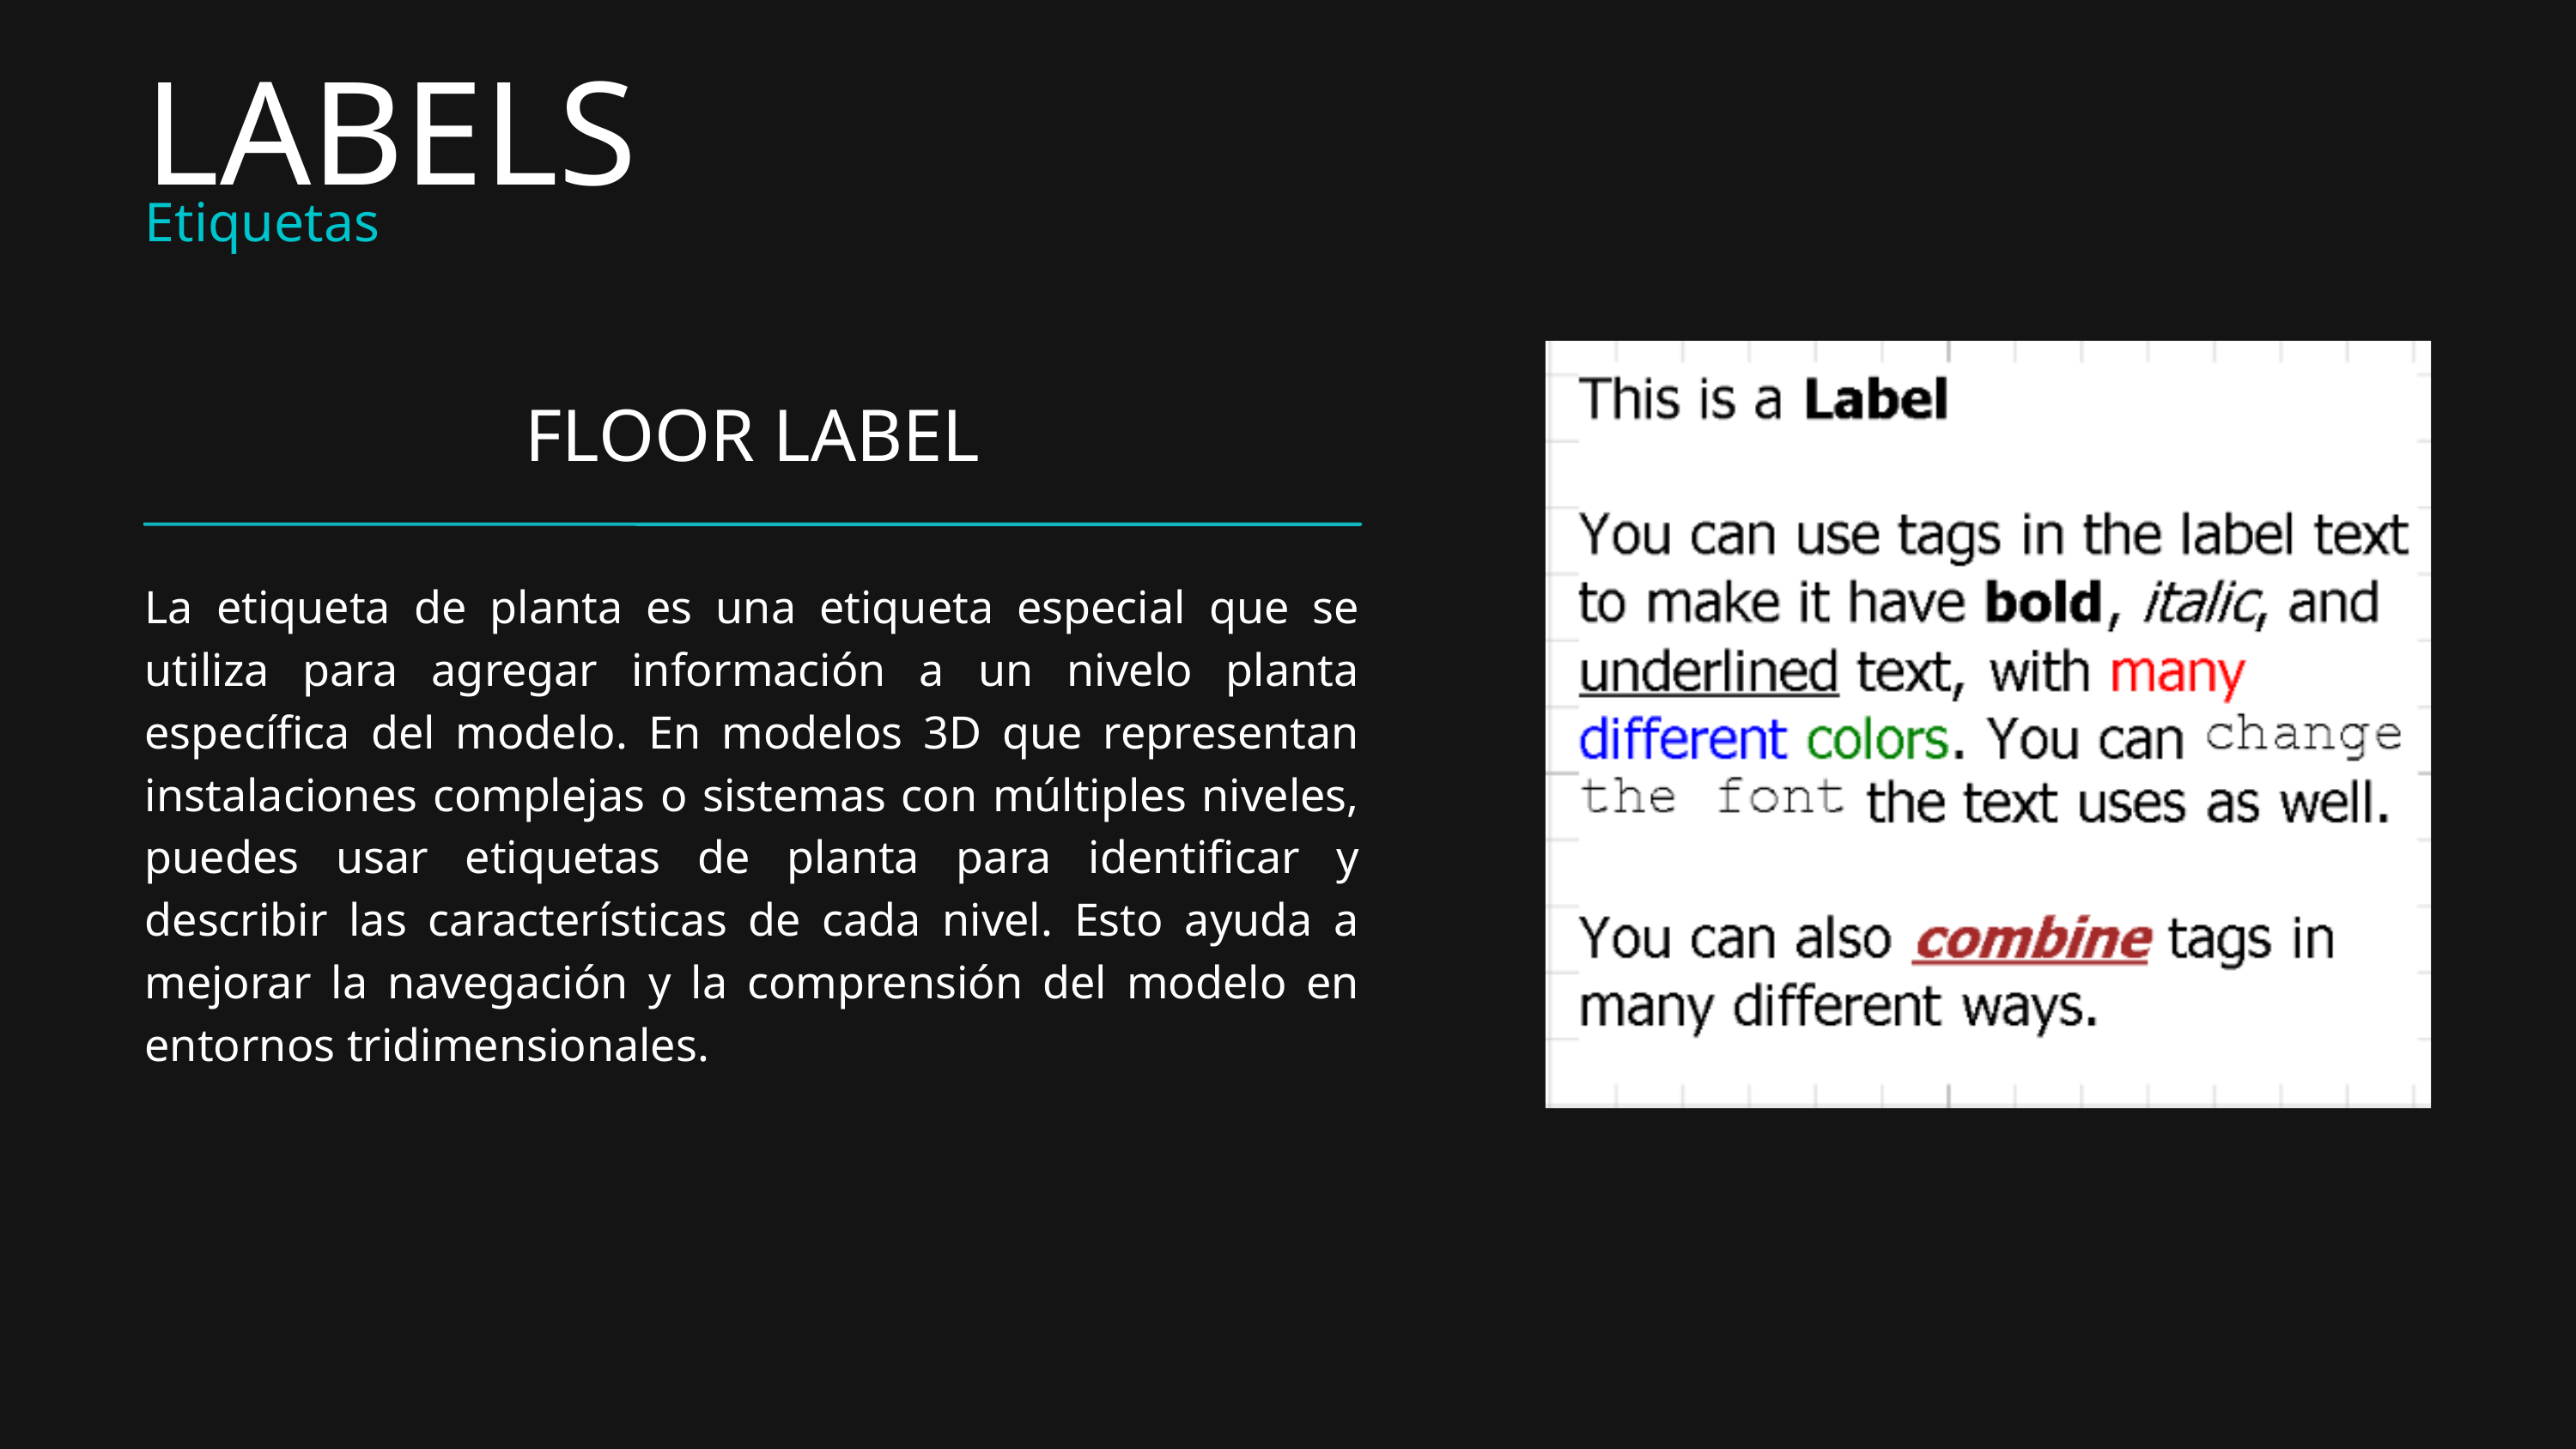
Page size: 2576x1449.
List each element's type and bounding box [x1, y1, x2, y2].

text_box [144, 389, 1361, 1059]
text_box [1545, 341, 2432, 1108]
text_box [144, 43, 1054, 247]
